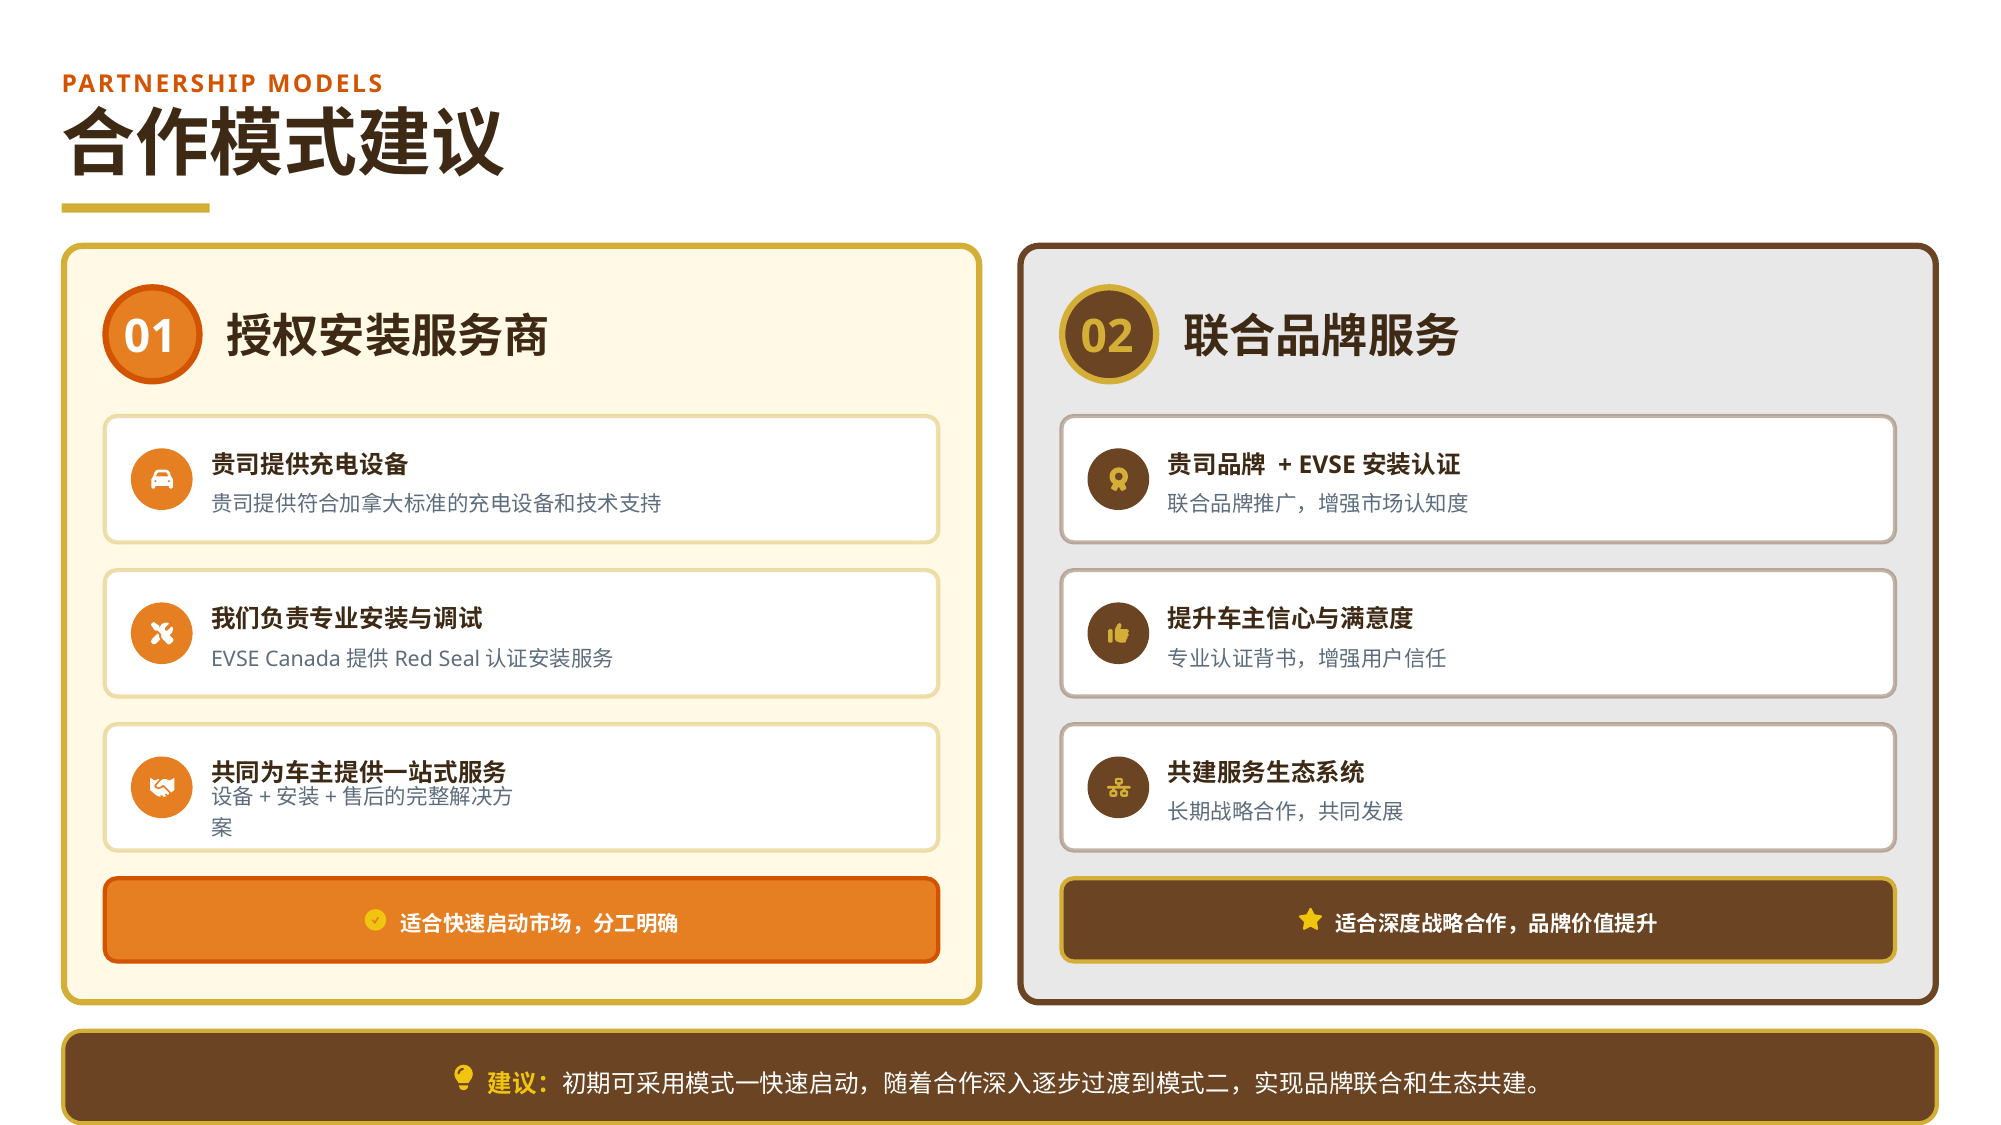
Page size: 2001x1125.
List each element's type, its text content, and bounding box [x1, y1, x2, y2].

text_box [63, 245, 980, 1003]
text_box [130, 602, 193, 665]
text_box [63, 1030, 1937, 1124]
text_box PARTNERSHIP MODELS [61, 61, 1951, 99]
text_box 共建服务生态系统 [1167, 750, 1418, 788]
text_box 建议：初期可采用模式一快速启动，随着合作深入逐步过渡到模式二，实现品牌联合和生态共建。 [123, 1056, 1917, 1097]
text_box [1087, 756, 1150, 819]
text_box [104, 416, 939, 543]
text_box [1106, 777, 1131, 797]
text_box EVSE Canada提供Red Seal认证安装服务 [211, 639, 618, 671]
text_box [1109, 467, 1128, 491]
text_box [1114, 623, 1129, 643]
text_box 共同为车主提供一站式服务 [211, 750, 537, 788]
text_box 贵司提供充电设备 [211, 442, 677, 480]
text_box 长期战略合作，共同发展 [1167, 793, 1416, 825]
text_box 联合品牌推广，增强市场认知度 [1167, 485, 1481, 517]
text_box [1087, 448, 1150, 511]
text_box 授权安装服务商 [226, 306, 574, 363]
text_box 合作模式建议 [61, 110, 1976, 185]
text_box 贵司品牌 + EVSE安装认证 [1167, 442, 1483, 480]
text_box 贵司提供符合加拿大标准的充电设备和技术支持 [211, 485, 675, 517]
text_box 适合深度战略合作，品牌价值提升 [1119, 904, 1875, 936]
text_box 提升车主信心与满意度 [1167, 596, 1461, 634]
text_box [104, 878, 939, 962]
text_box 联合品牌服务 [1183, 306, 1484, 363]
text_box [150, 777, 175, 797]
text_box [1061, 878, 1896, 962]
text_box [130, 756, 193, 819]
text_box [105, 287, 190, 382]
text_box 01 [124, 306, 205, 363]
text_box [104, 724, 939, 851]
text_box [130, 448, 193, 511]
text_box 专业认证背书，增强用户信任 [1167, 639, 1459, 671]
text_box [1108, 629, 1113, 643]
text_box 我们负责专业安装与调试 [211, 596, 620, 634]
text_box [61, 203, 210, 213]
text_box [1061, 570, 1896, 697]
text_box 设备+安装+售后的完整解决方案 [211, 793, 535, 825]
text_box [1061, 724, 1896, 851]
text_box [1087, 602, 1150, 665]
text_box [104, 570, 939, 697]
text_box 适合快速启动市场，分工明确 [162, 904, 918, 936]
text_box [151, 622, 174, 645]
text_box [1020, 245, 1936, 1003]
text_box [151, 469, 173, 489]
text_box [1062, 287, 1147, 382]
text_box [1061, 416, 1896, 543]
text_box 02 [1080, 306, 1161, 363]
